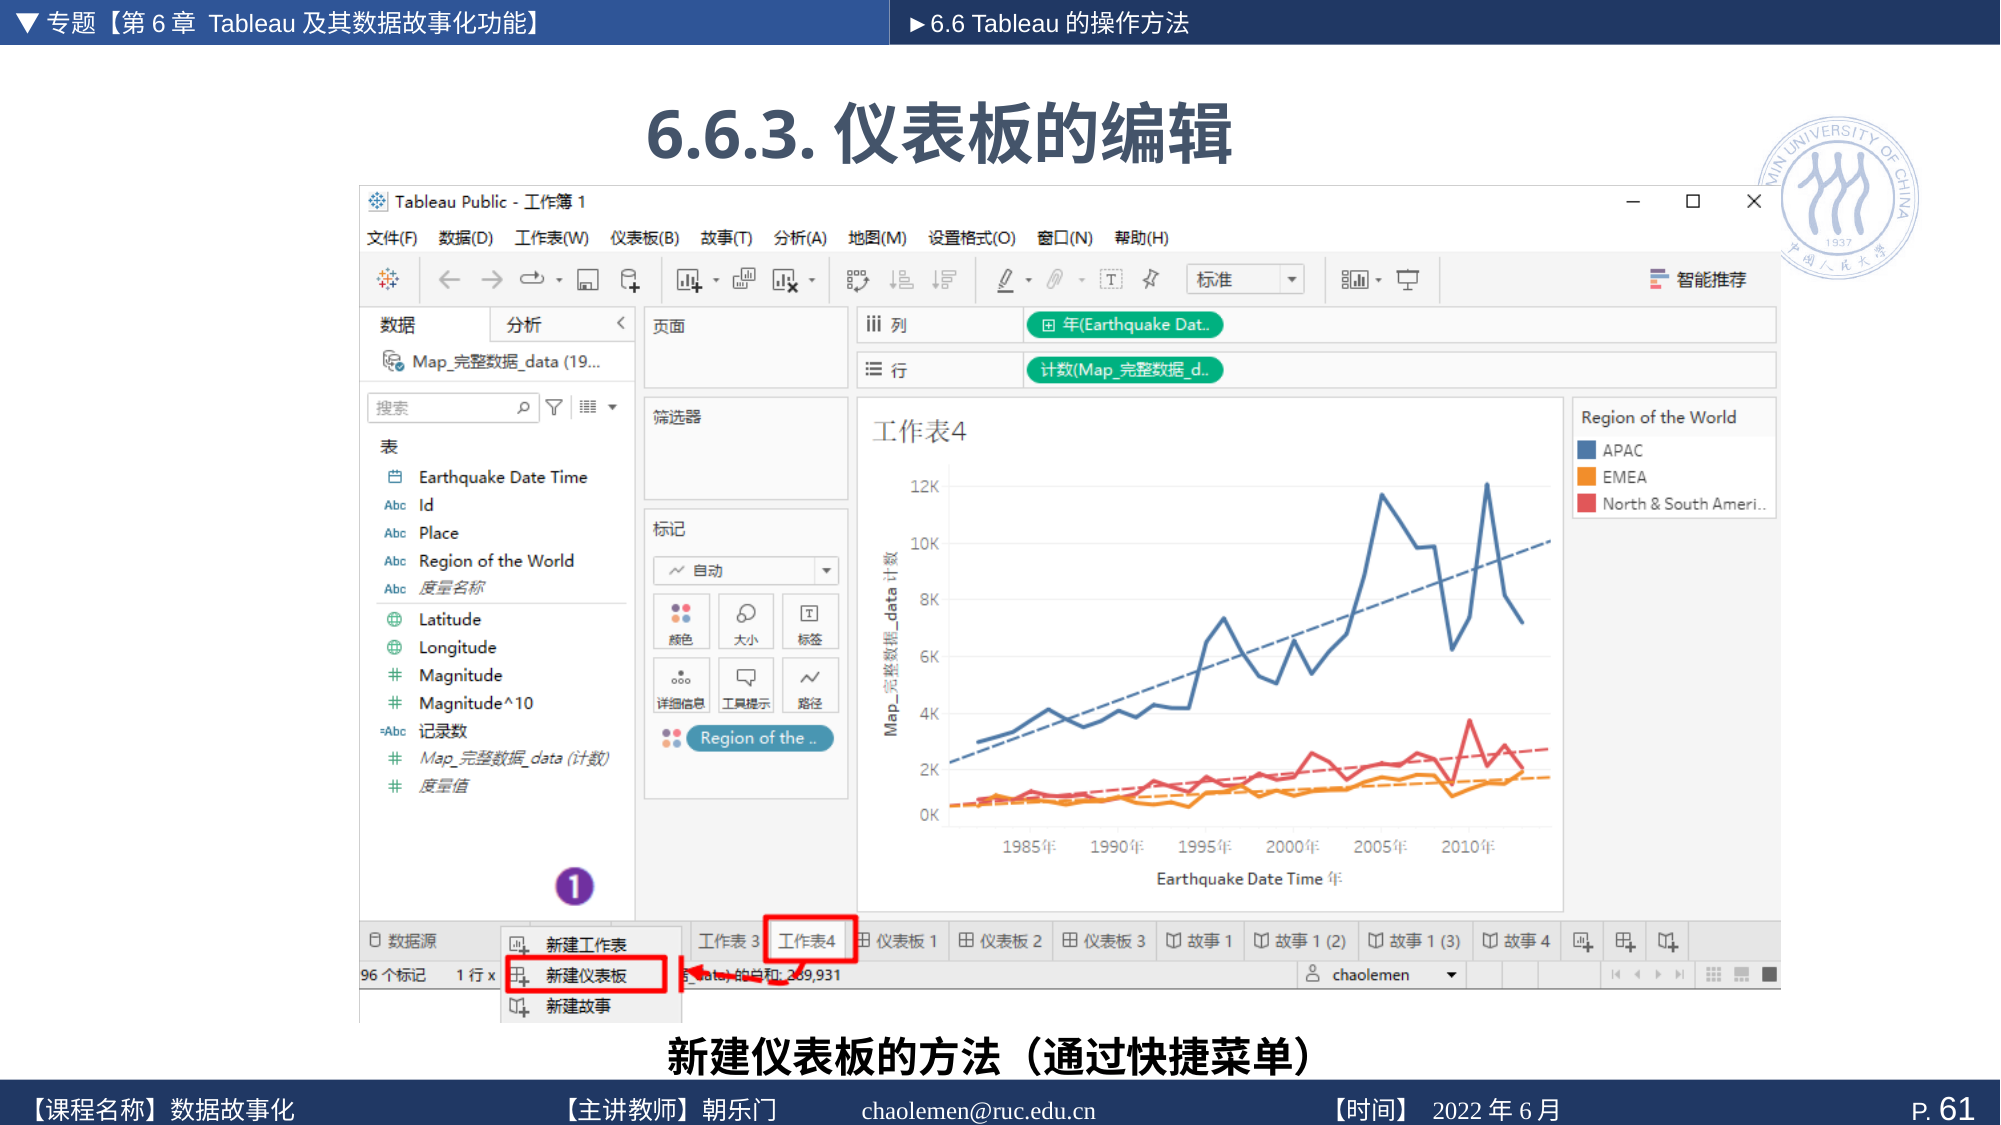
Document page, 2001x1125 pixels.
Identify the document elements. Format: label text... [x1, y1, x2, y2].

list ►6.6 Tableau的操作方法 [890, 0, 1249, 43]
list ▼专题【第6章 Tableau及其数据故事化功能】 [0, 0, 725, 43]
text_box 新建仪表板的方法（通过快捷菜单） [563, 1031, 1397, 1088]
picture [358, 183, 1782, 1023]
title 6.6.3.仪表板的编辑 [64, 64, 1816, 200]
